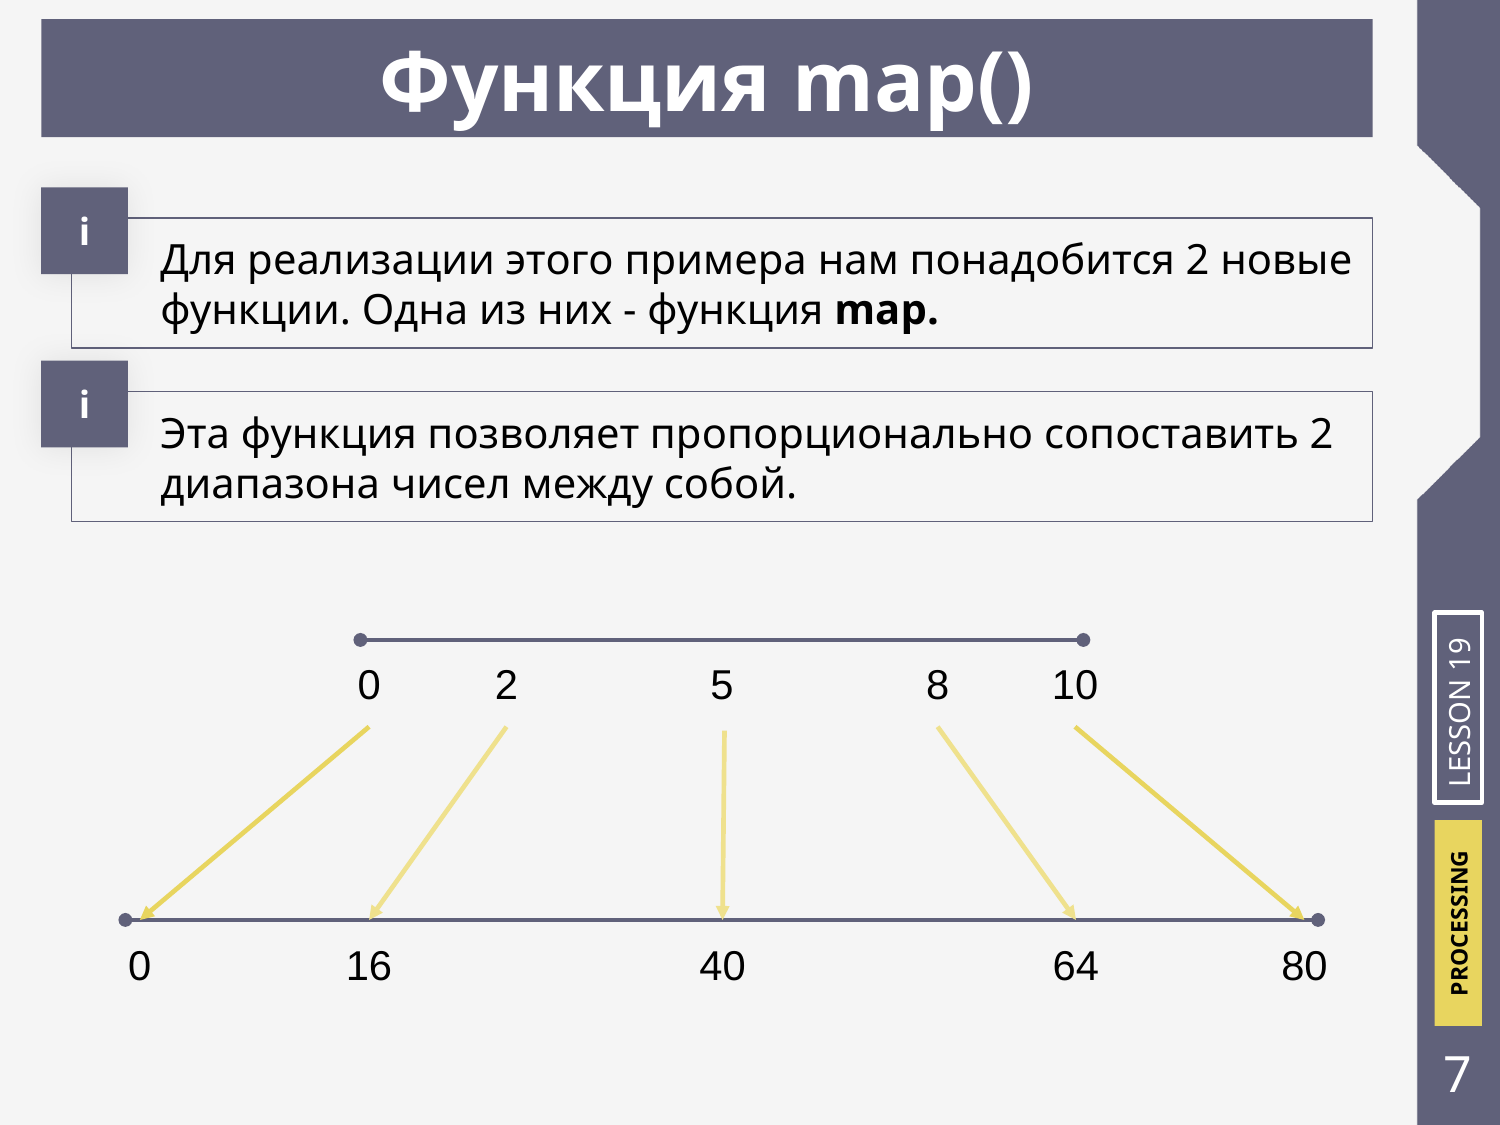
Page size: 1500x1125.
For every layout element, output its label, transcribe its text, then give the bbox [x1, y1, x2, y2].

text_box 0 [71, 919, 208, 1007]
text_box Эта функция позволяет пропорционально сопоставить 2 диапазона чисел между собой. [71, 391, 1373, 522]
text_box 10 [1033, 639, 1117, 725]
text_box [139, 726, 367, 921]
text_box 64 [1034, 930, 1118, 1007]
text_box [368, 726, 507, 921]
text_box Для реализации этого примера нам понадобится 2 новые функции. Одна из них - функция map. [71, 218, 1373, 349]
list LESSON 19 [1432, 610, 1484, 805]
text_box 8 [896, 648, 979, 727]
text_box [1077, 726, 1305, 921]
text_box 16 [327, 930, 411, 1007]
picture [0, 0, 1500, 1125]
text_box Функция map() [41, 19, 1373, 138]
slide_number ‹#› [1401, 1029, 1500, 1125]
text_box і [41, 360, 128, 448]
text_box 40 [681, 928, 764, 1007]
text_box 0 [327, 639, 411, 725]
text_box 2 [465, 648, 548, 727]
text_box 5 [680, 648, 764, 727]
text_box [937, 726, 1077, 921]
text_box і [41, 187, 128, 275]
text_box 80 [1236, 919, 1373, 1007]
